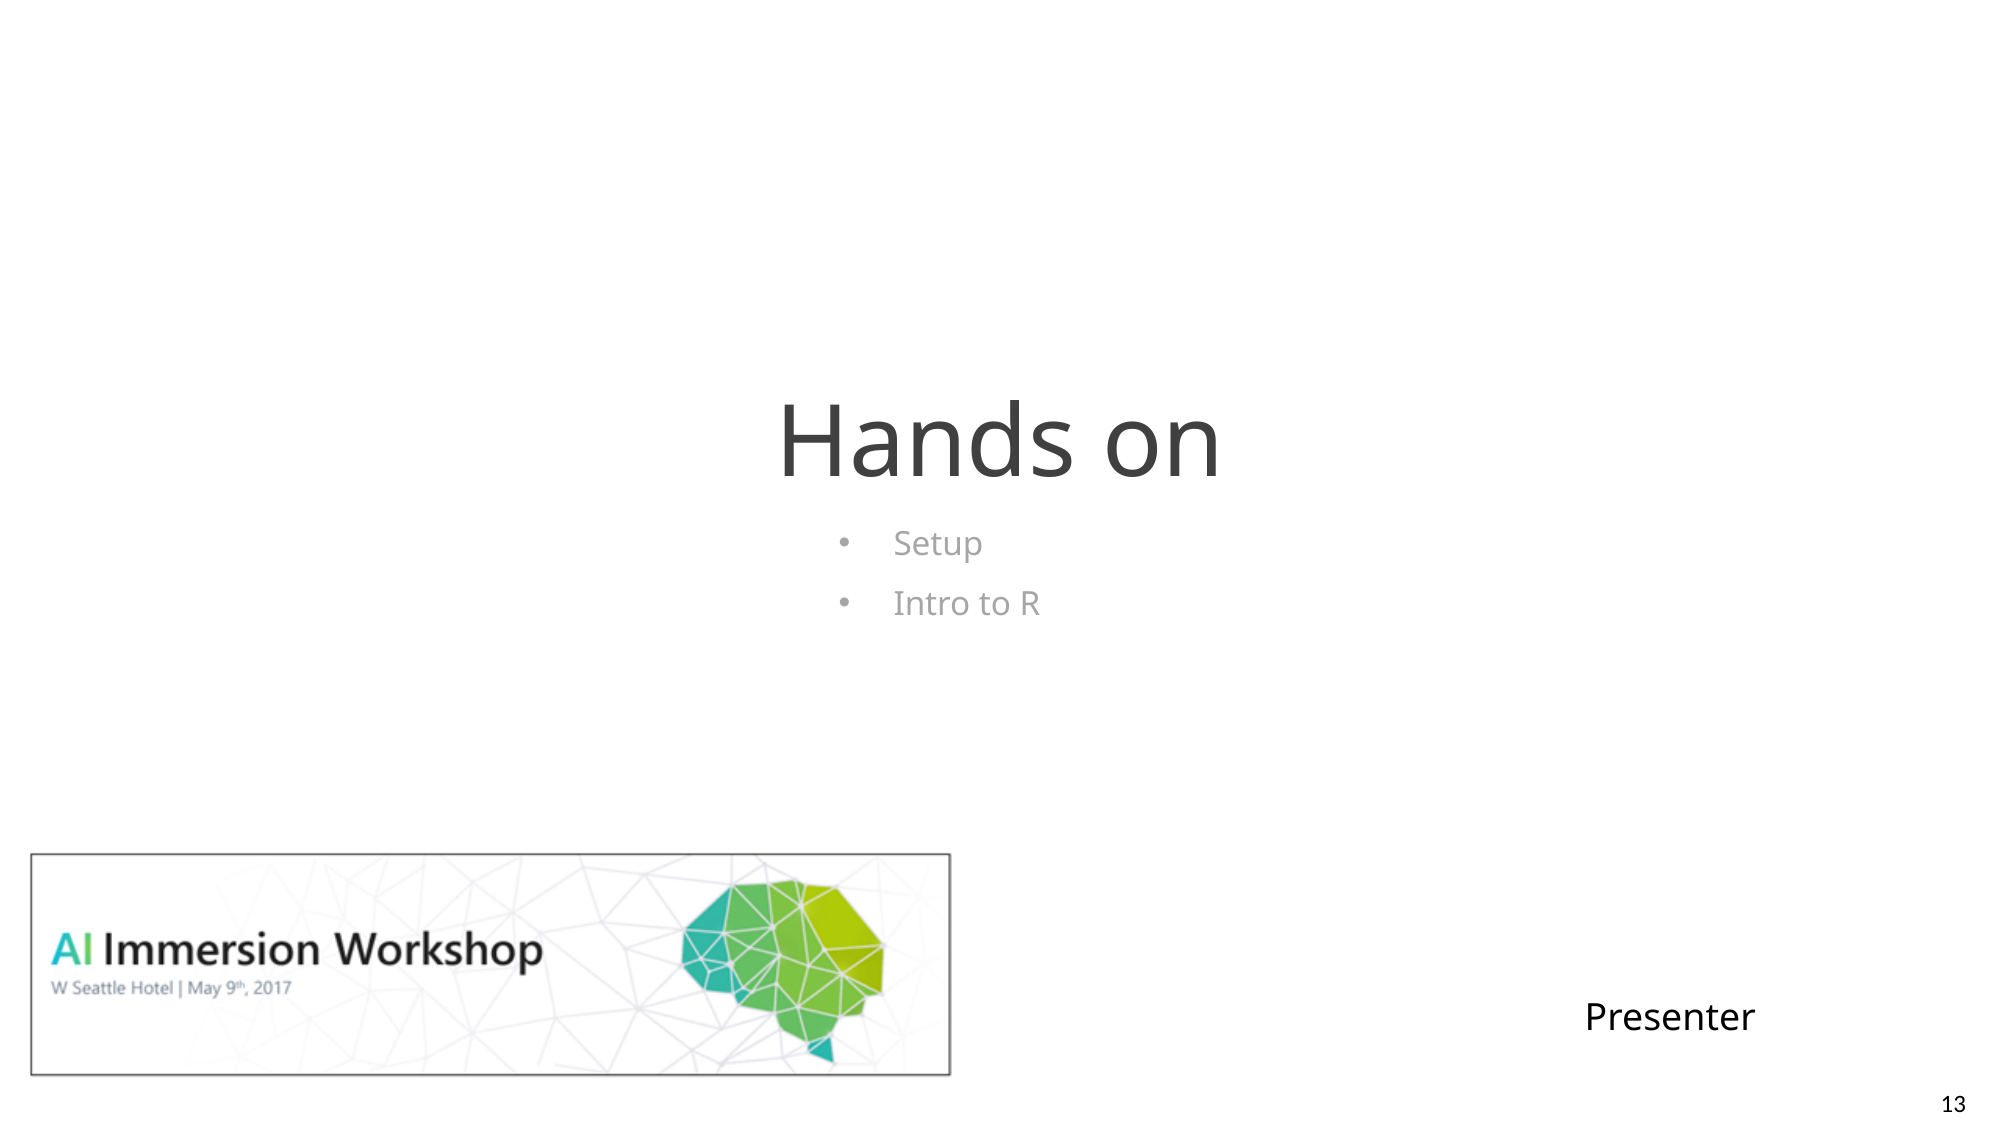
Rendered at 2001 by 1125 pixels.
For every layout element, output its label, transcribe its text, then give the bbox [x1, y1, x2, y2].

picture [26, 848, 959, 1083]
text_box Setup Intro to R [803, 495, 1804, 630]
title Hands on [0, 358, 2000, 513]
text_box 13 [1925, 1079, 2000, 1125]
text_box Presenter [1569, 985, 1771, 1046]
